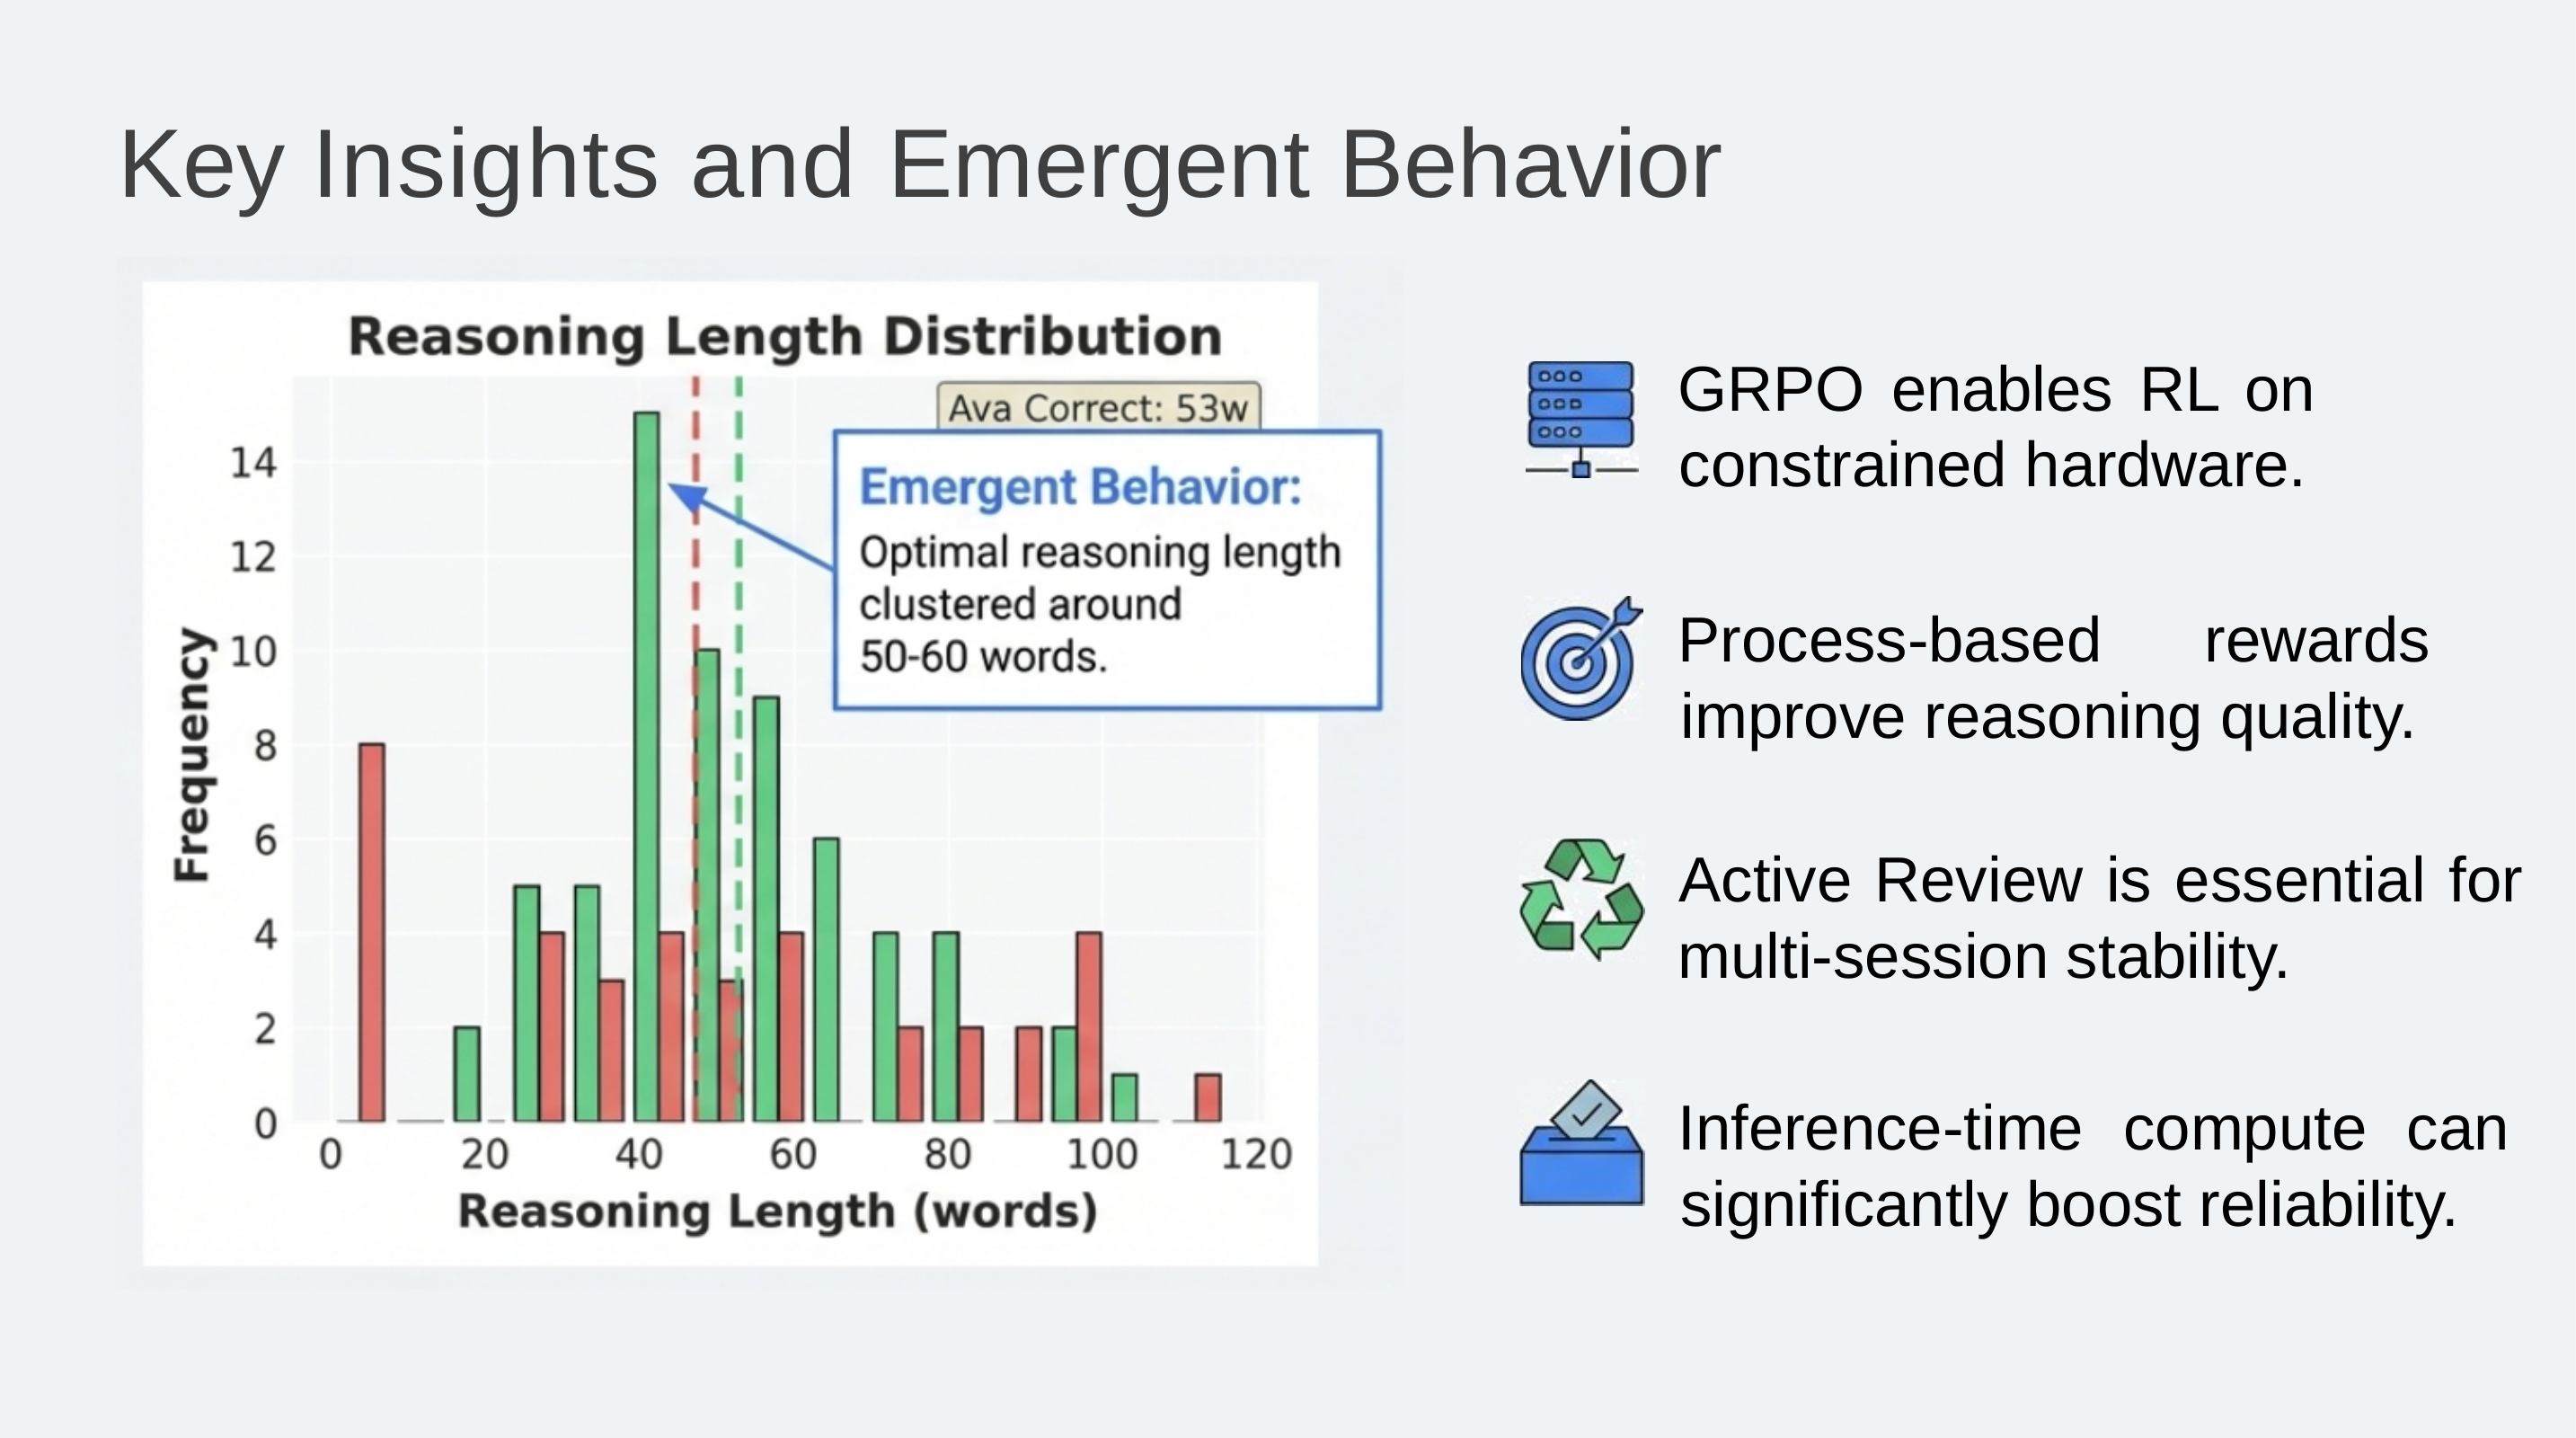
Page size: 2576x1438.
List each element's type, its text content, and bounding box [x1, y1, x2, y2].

title Key Insights and Emergent Behavior [115, 99, 1787, 229]
picture [116, 256, 1404, 1290]
picture [1519, 839, 1646, 962]
picture [1519, 1079, 1646, 1206]
picture [1526, 360, 1639, 478]
picture [1521, 596, 1644, 721]
list GRPO enables RL on constrained hardware. Process-based rewards improve reasoning quality. Active Review is essential for multi-session stability. Inference-time compute can significantly boost reliability. [1677, 346, 2526, 1269]
